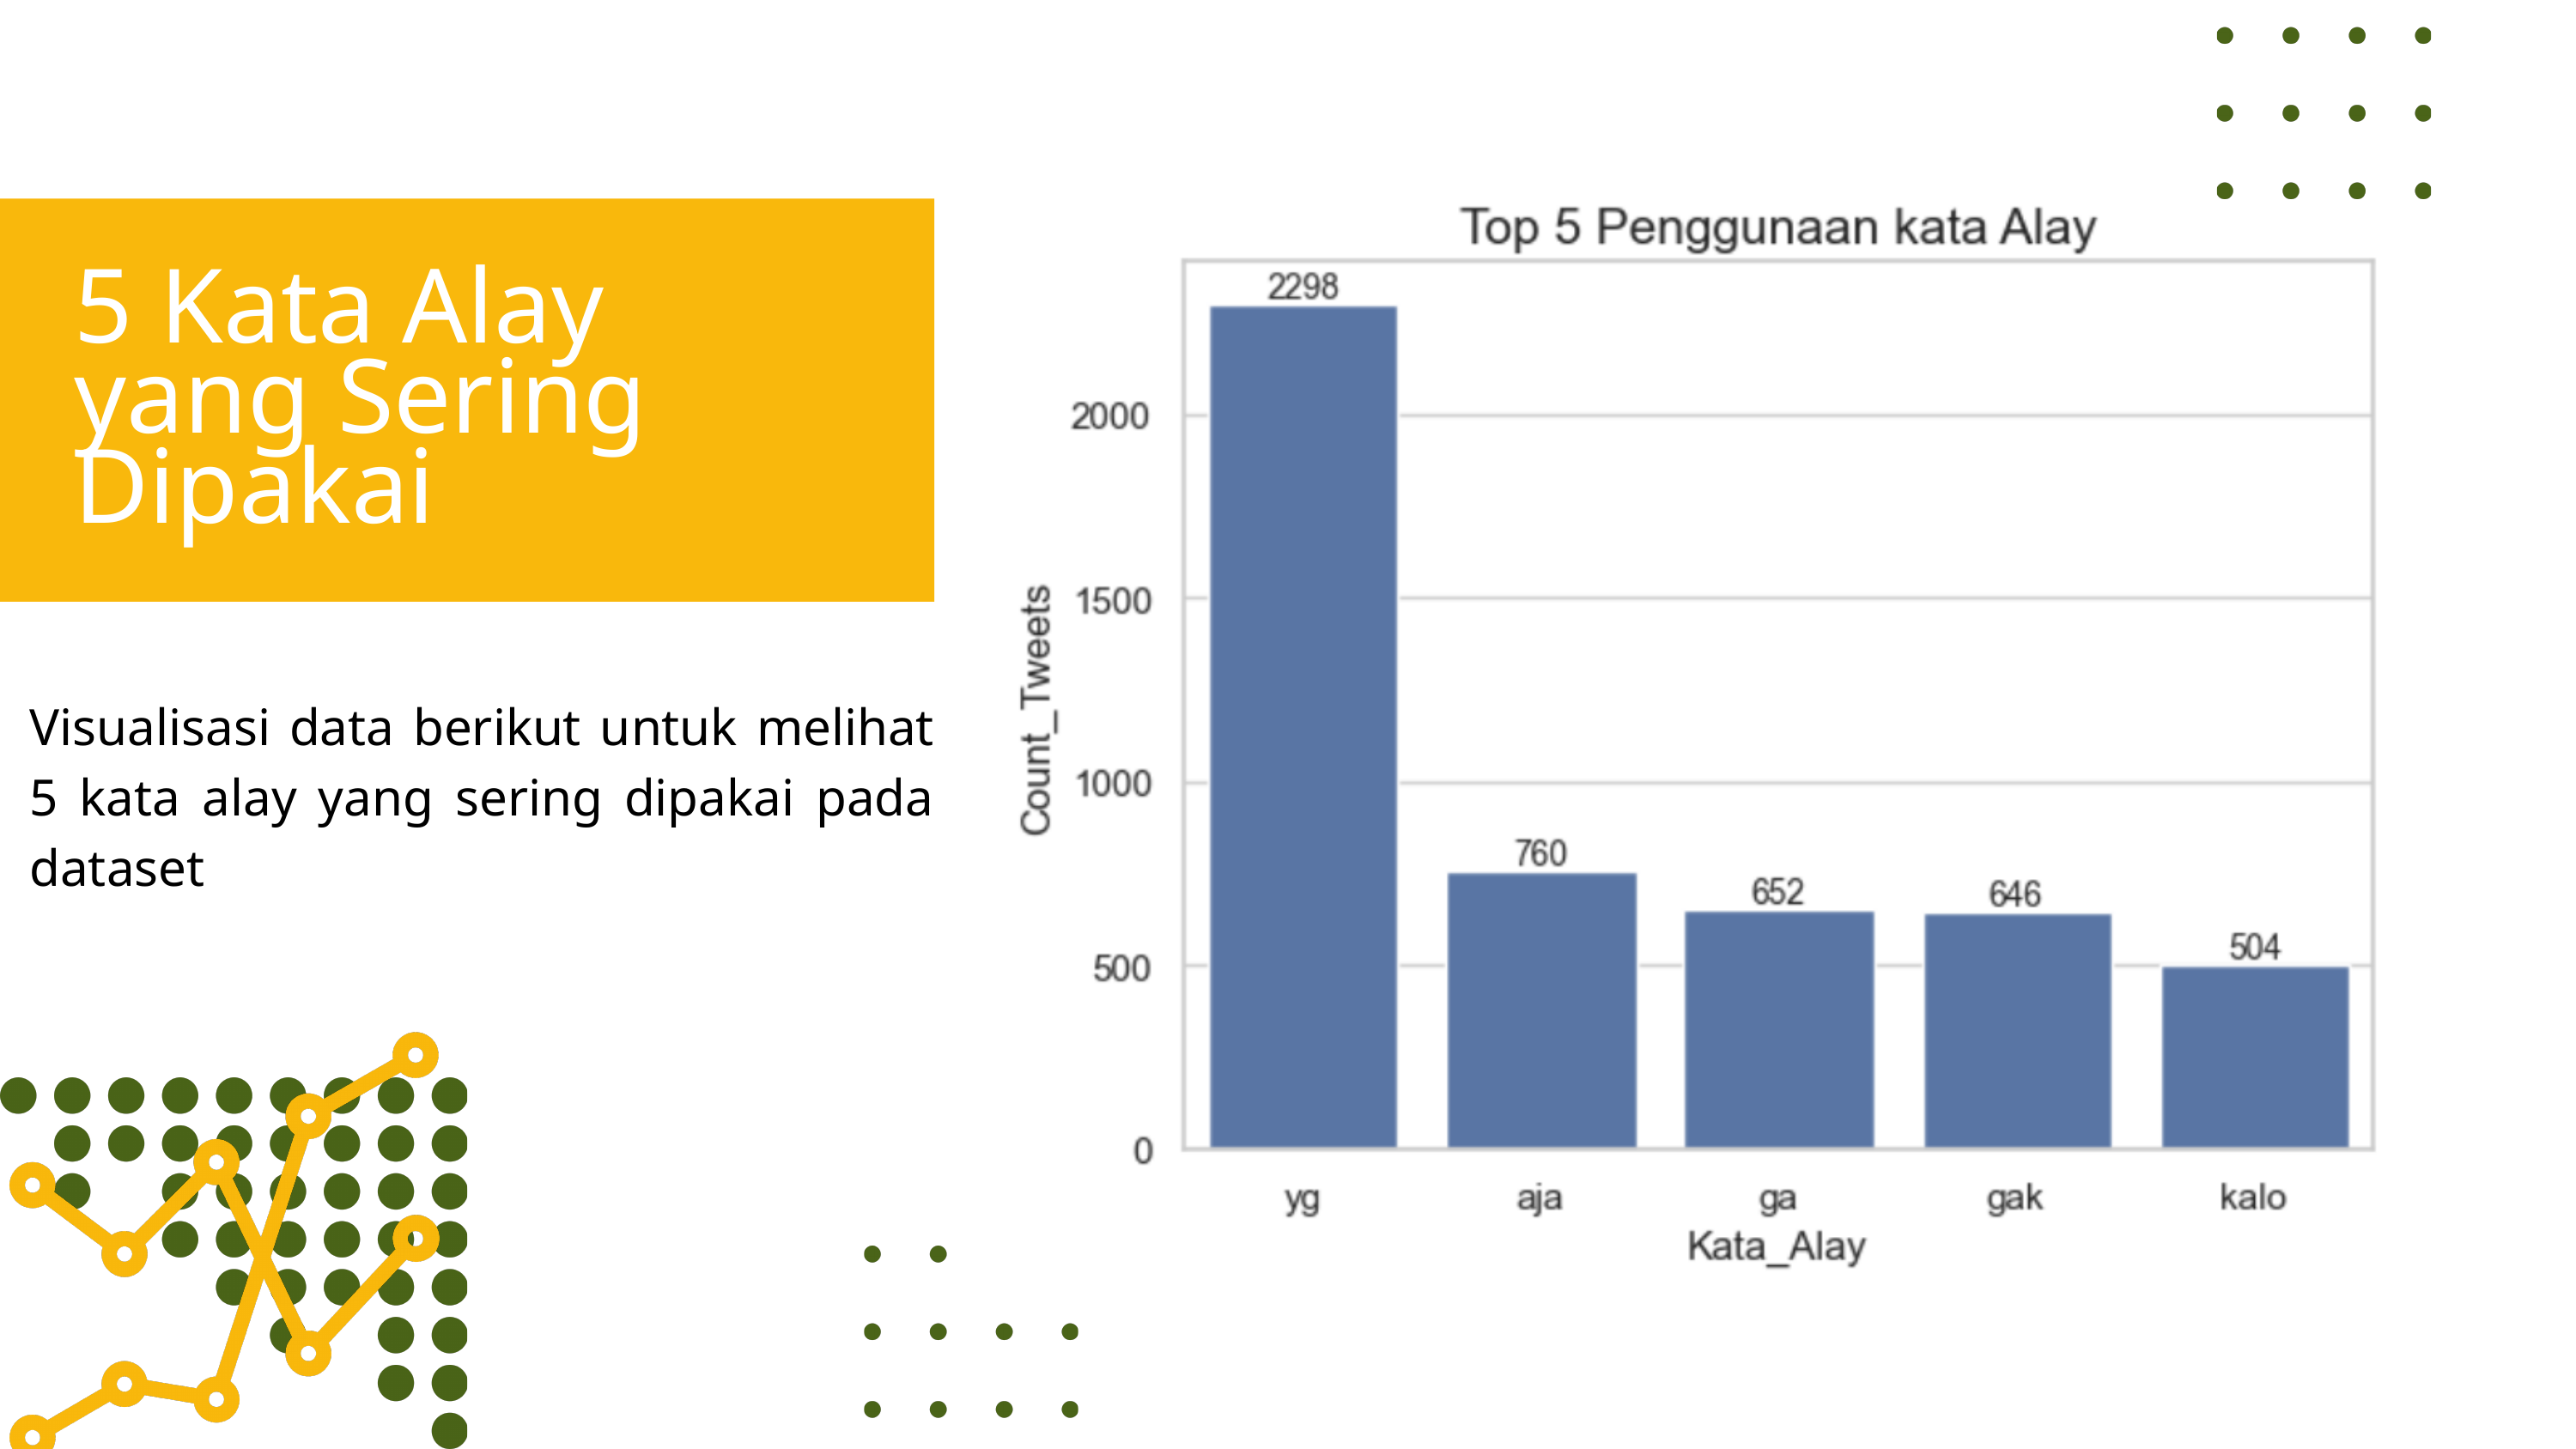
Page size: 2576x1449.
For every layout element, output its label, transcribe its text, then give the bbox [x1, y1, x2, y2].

text_box [864, 1246, 1078, 1449]
text_box [2216, 0, 2432, 199]
text_box Visualisasi data berikut untuk melihat 5 kata alay yang sering dipakai pada dataset [29, 685, 934, 896]
text_box [442, 1077, 468, 1449]
text_box [982, 203, 2549, 1276]
text_box 5 Kata Alay yang Sering Dipakai [74, 273, 860, 545]
text_box [0, 1032, 442, 1449]
text_box [0, 198, 935, 602]
